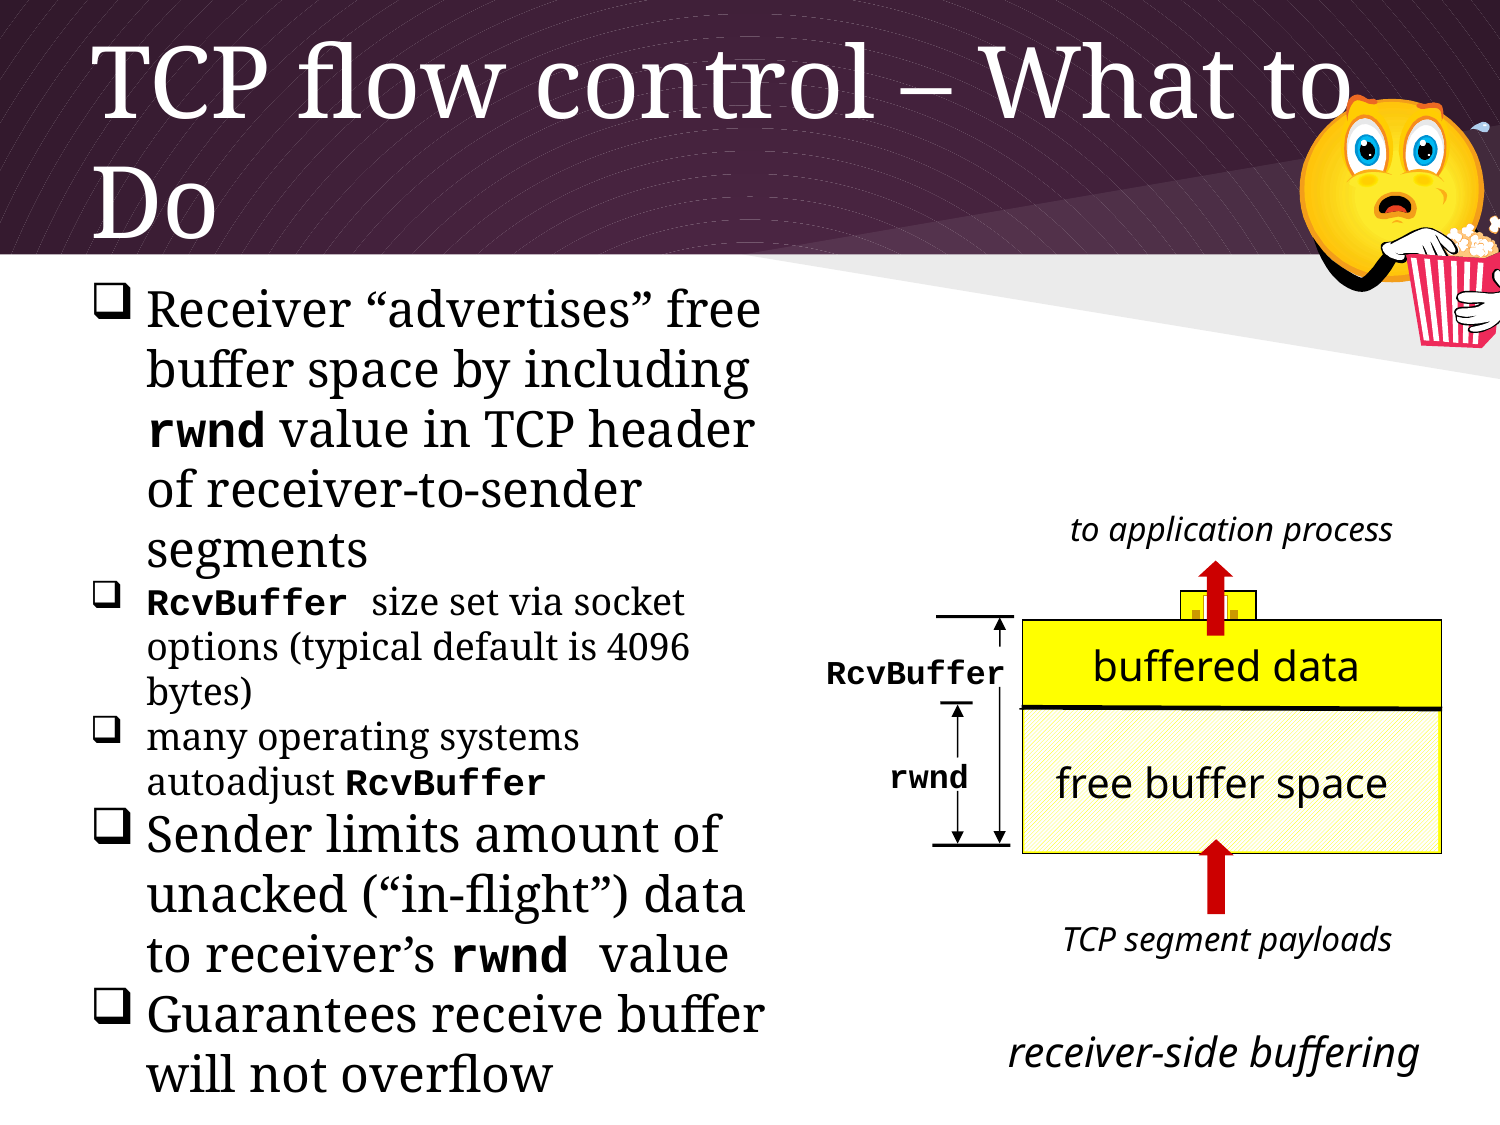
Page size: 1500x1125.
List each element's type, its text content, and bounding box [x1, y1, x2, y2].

text_box rwnd [874, 748, 984, 803]
text_box to application process [1055, 500, 1409, 556]
text_box TCP segment payloads [1046, 923, 1408, 966]
text_box receiver-side buffering [993, 1017, 1436, 1083]
title TCP flow control – What to Do [75, 45, 1425, 233]
picture [1299, 94, 1500, 349]
text_box [993, 699, 1006, 844]
text_box [951, 704, 964, 758]
list Receiver “advertises” free buffer space by including rwnd value in TCP header of receiver-to-sender segments RcvBuffer size set via socket options (typical default is 4096 bytes) many operating systems autoadjust RcvBuffer Sender limits amount of unacked (“in-flight”) data to receiver’s rwnd value Guarantees receive buffer will not overflow [75, 262, 783, 1078]
text_box [993, 617, 1007, 643]
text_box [1019, 560, 1443, 915]
text_box RcvBuffer [810, 643, 1014, 699]
text_box [951, 790, 964, 844]
